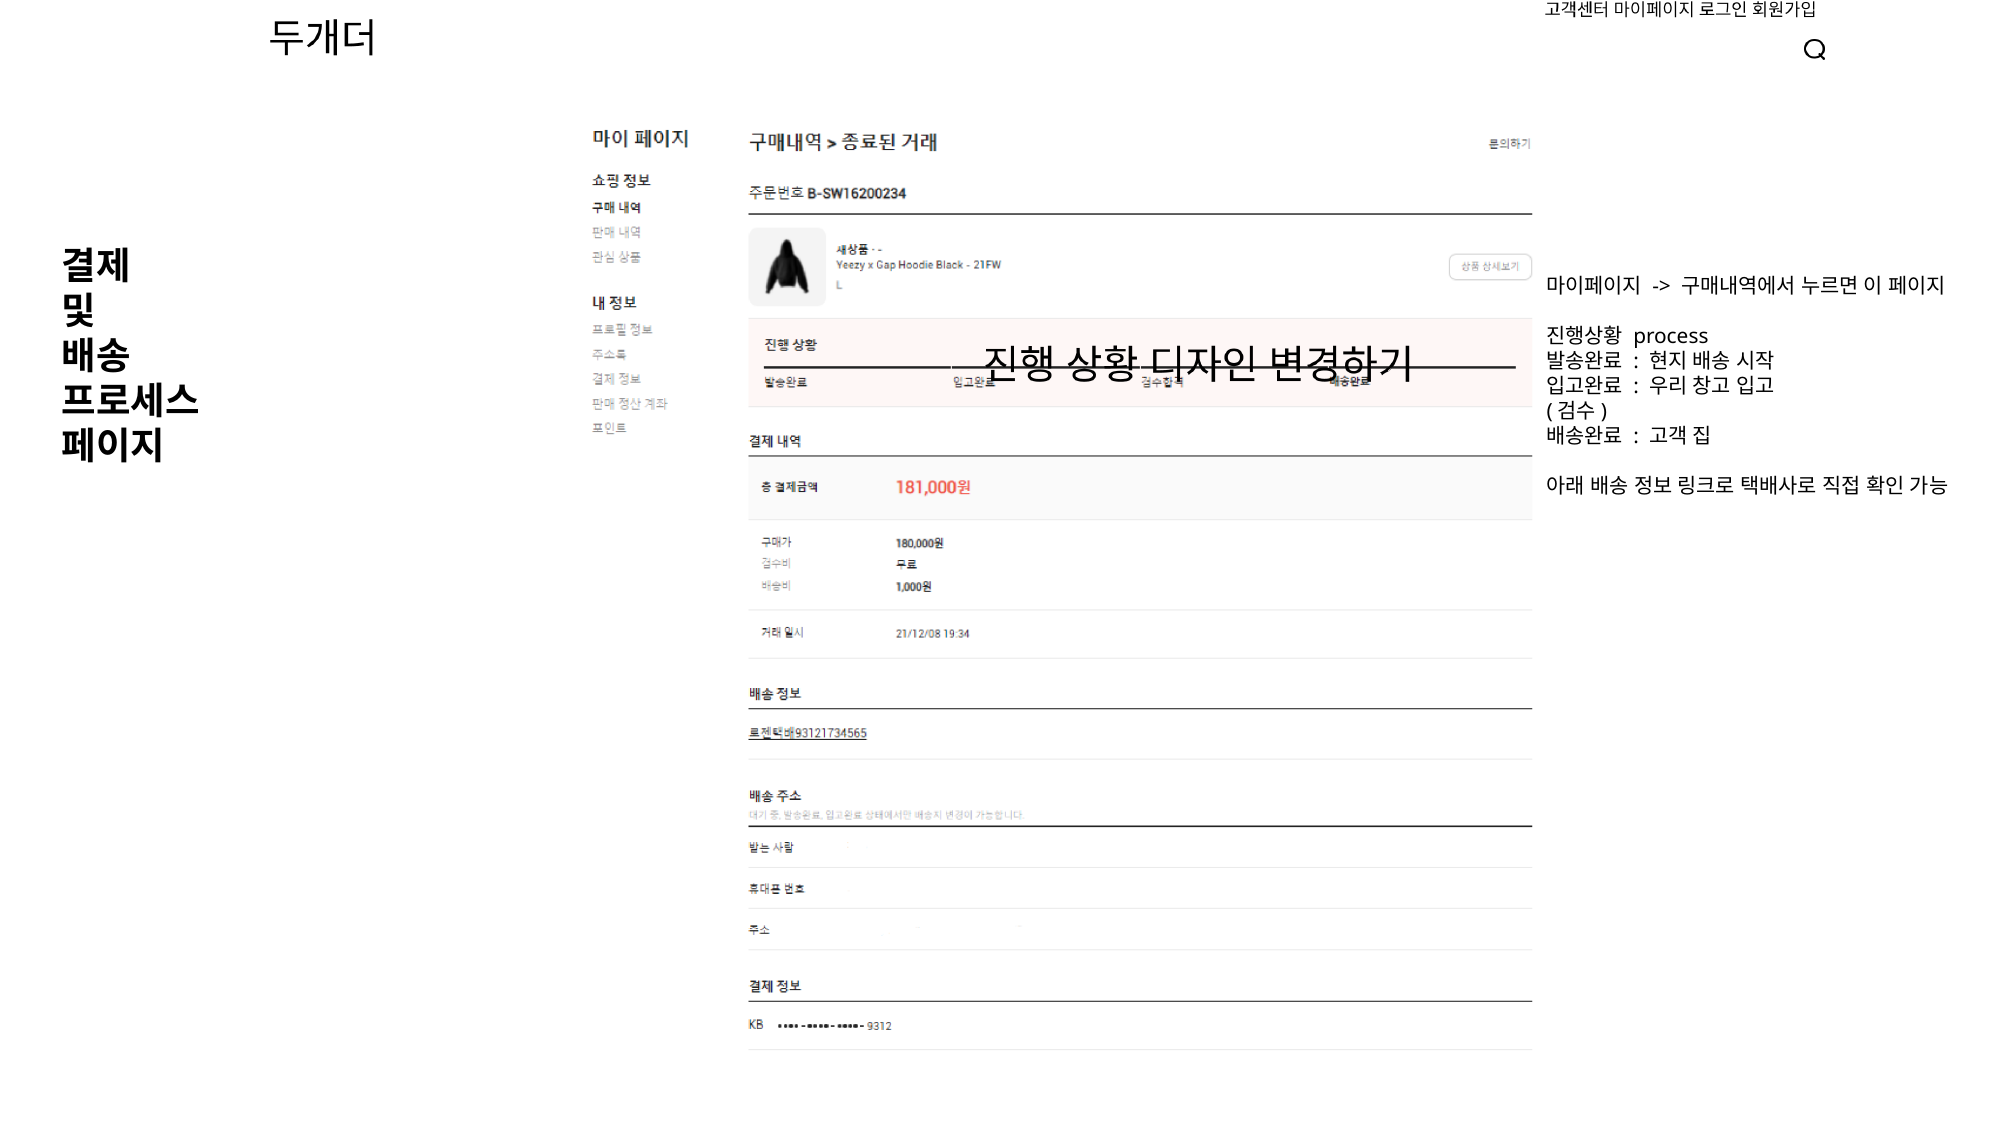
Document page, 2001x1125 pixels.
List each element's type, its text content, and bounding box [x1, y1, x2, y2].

text_box 결제 및 배송 프로세스 페이지 [47, 235, 257, 475]
picture [257, 0, 1840, 1125]
text_box 마이페이지 -> 구매내역에서 누르면 이 페이지 진행상황 process 발송완료 : 현지 배송 시작 입고완료 : 우리 창고 입고 (검수) 배송완료 : 고객 집 아래 배송 정보 링크로 택배사로 직접 확인 가능 [1840, 265, 2000, 506]
